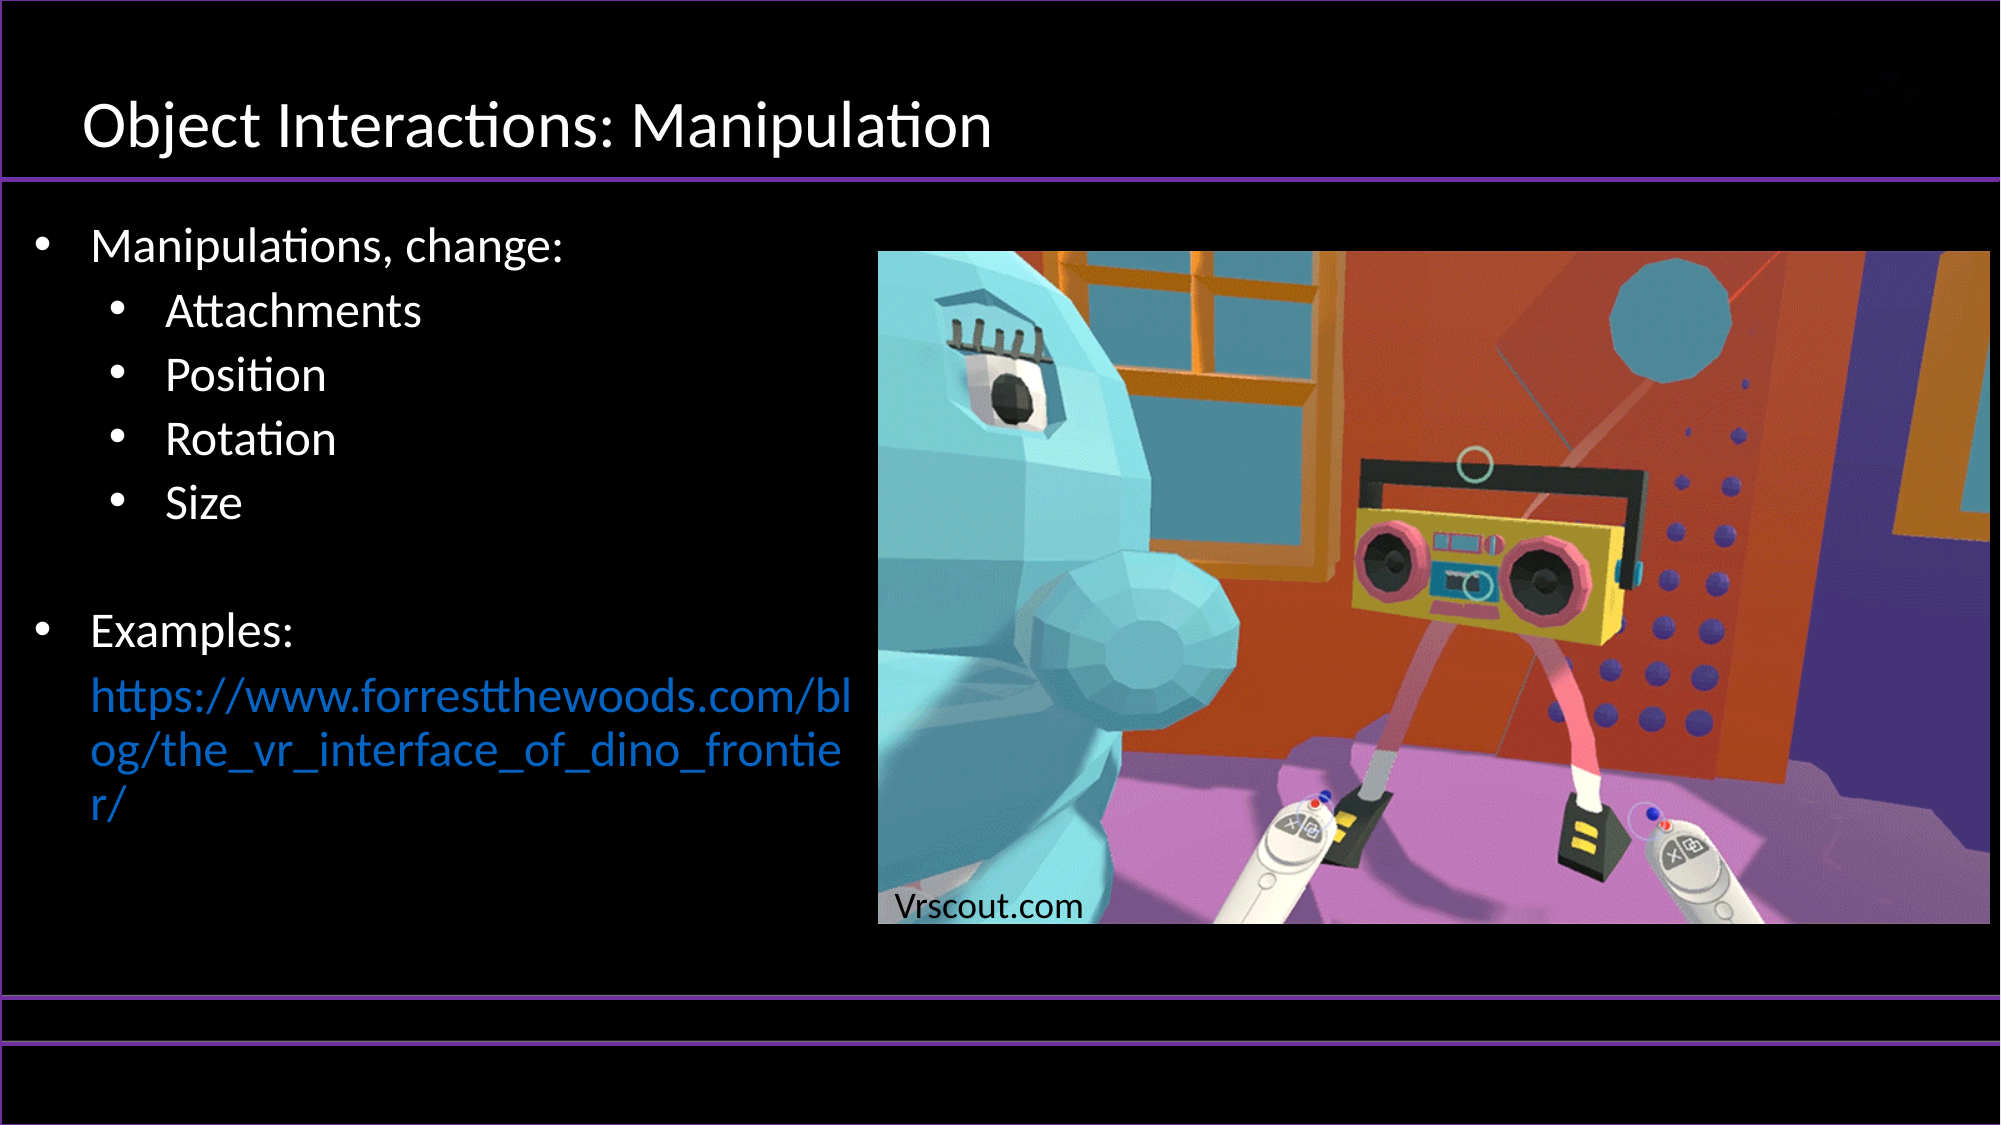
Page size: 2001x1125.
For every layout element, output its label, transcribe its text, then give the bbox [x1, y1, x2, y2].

title Object Interactions: Manipulation [67, 45, 1793, 170]
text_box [878, 251, 1990, 935]
text_box Manipulations, change: Attachments Position Rotation Size Examples: https://www.forrestthewoods.com/blog/the_vr_interface_of_dino_frontier/ [19, 201, 869, 882]
picture [0, 0, 2001, 1125]
